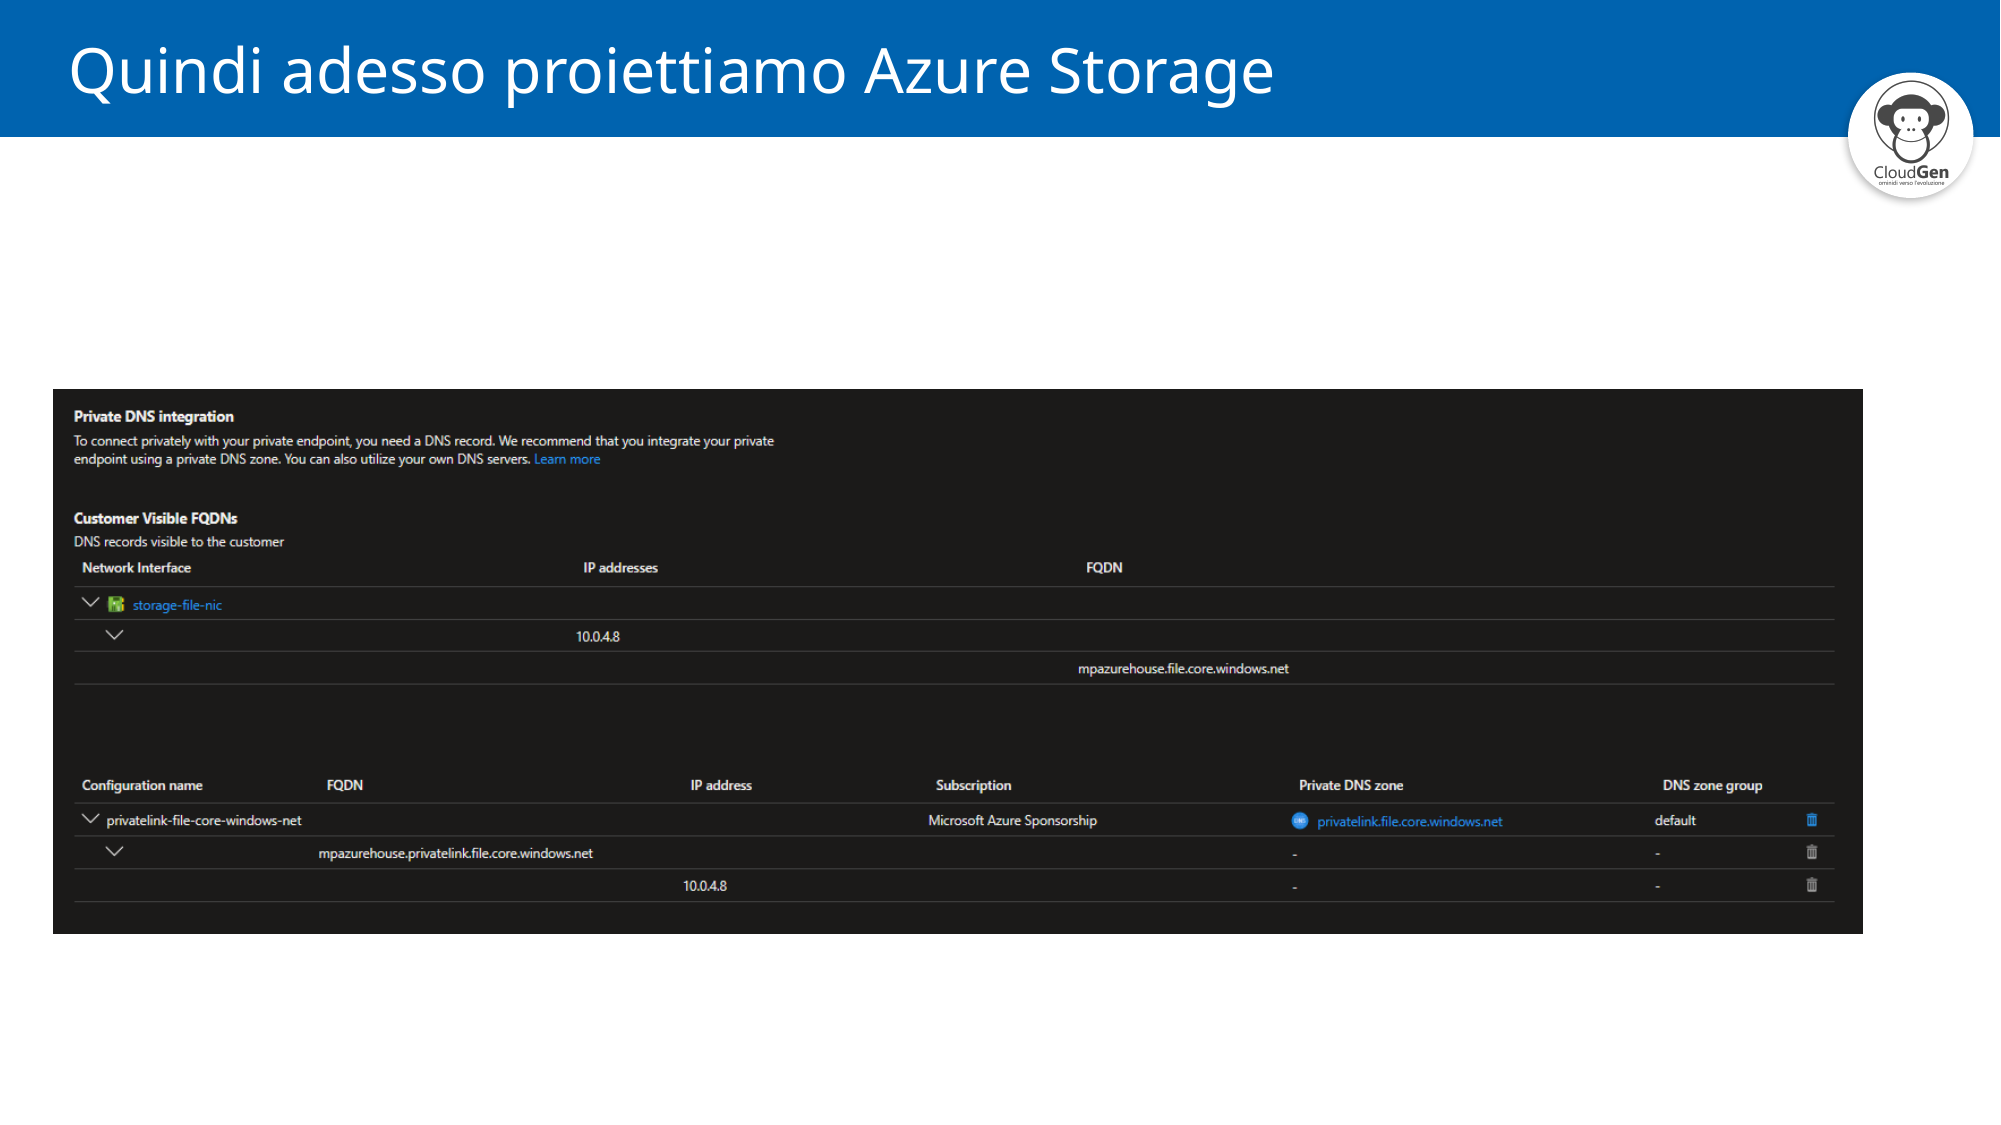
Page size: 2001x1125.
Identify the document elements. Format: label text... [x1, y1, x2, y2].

title Quindi adesso proiettiamo Azure Storage [53, 22, 1324, 126]
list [53, 389, 1863, 934]
picture [1855, 75, 1967, 187]
